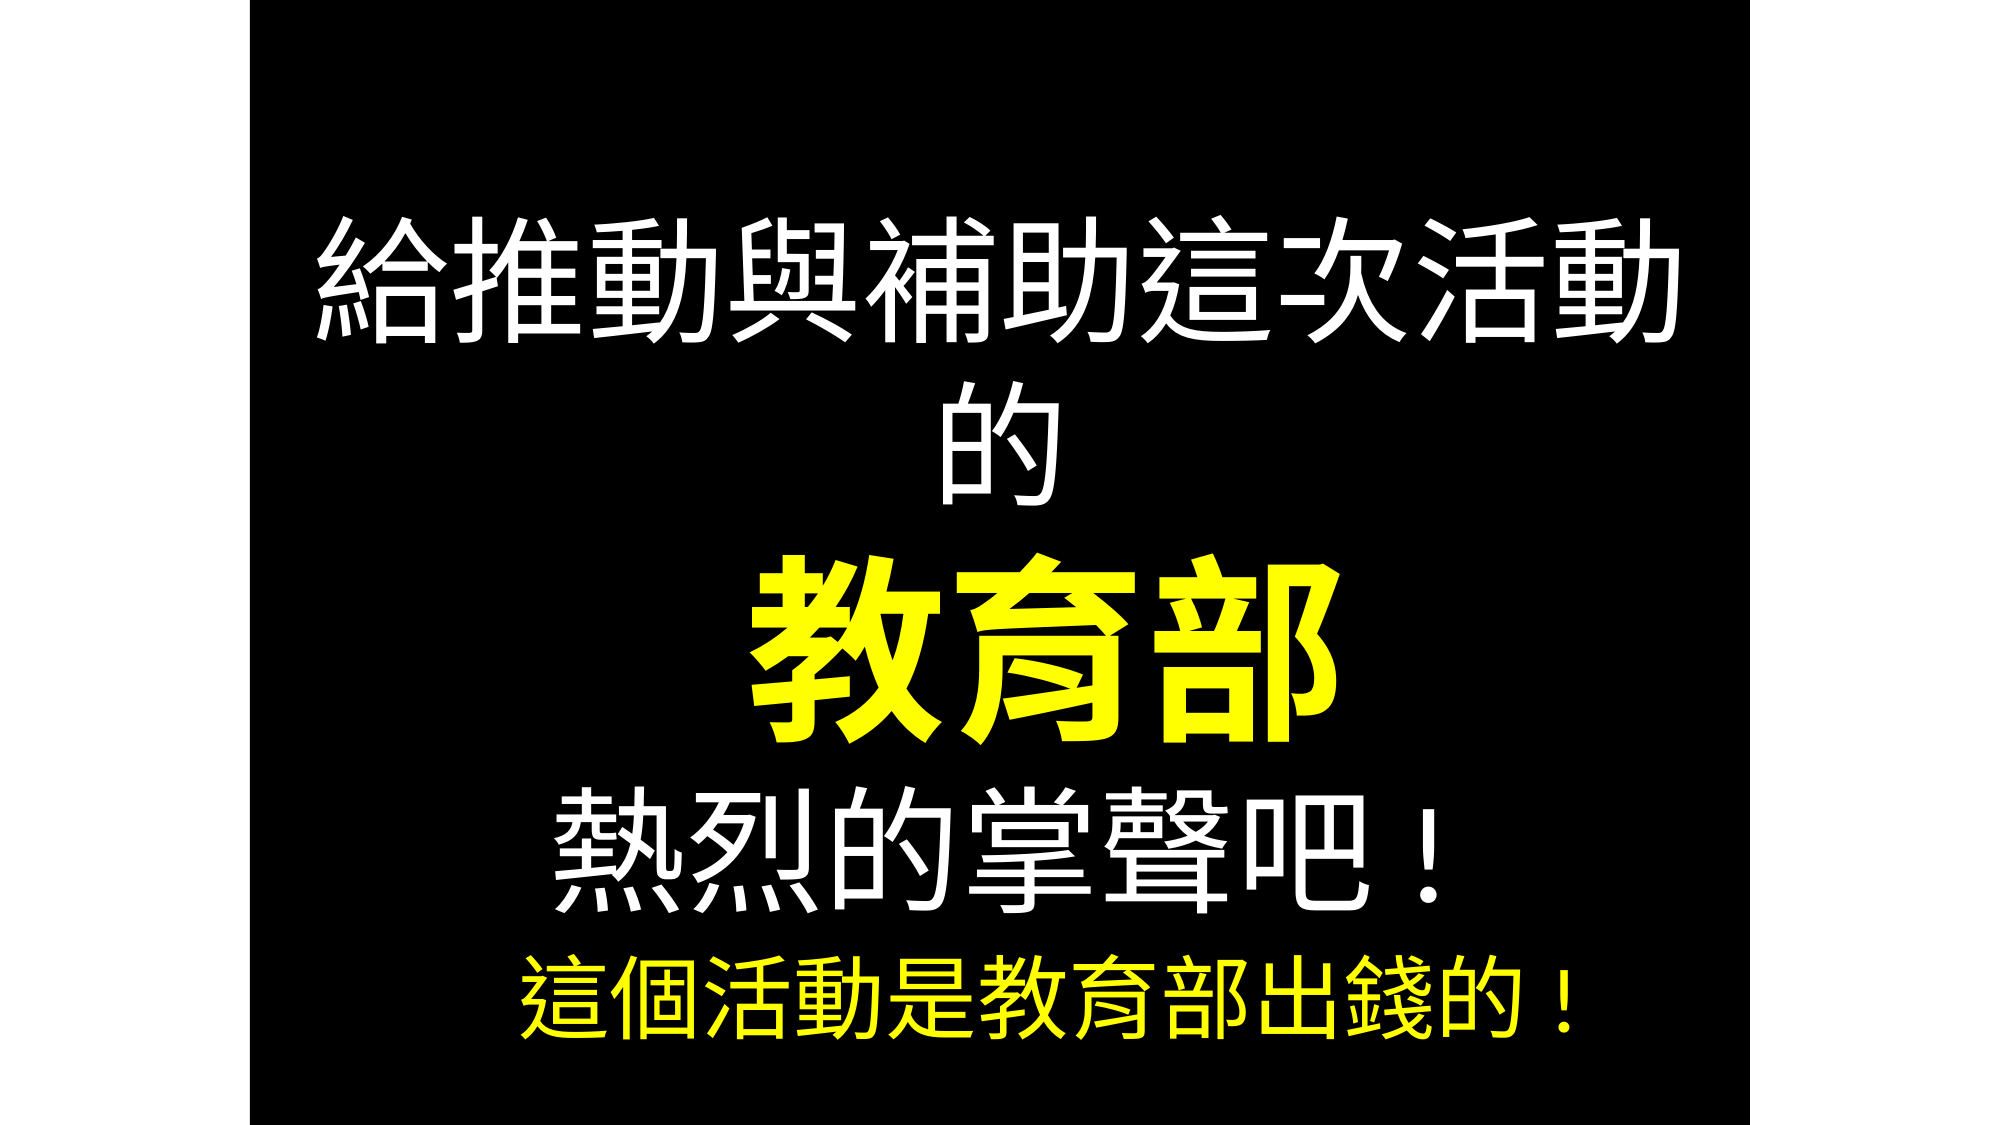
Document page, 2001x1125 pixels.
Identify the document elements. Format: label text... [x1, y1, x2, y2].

text_box 給推動與補助這次活動的 教育部 熱烈的掌聲吧! [249, 0, 1751, 1125]
text_box 這個活動是教育部出錢的! [503, 933, 1595, 1058]
